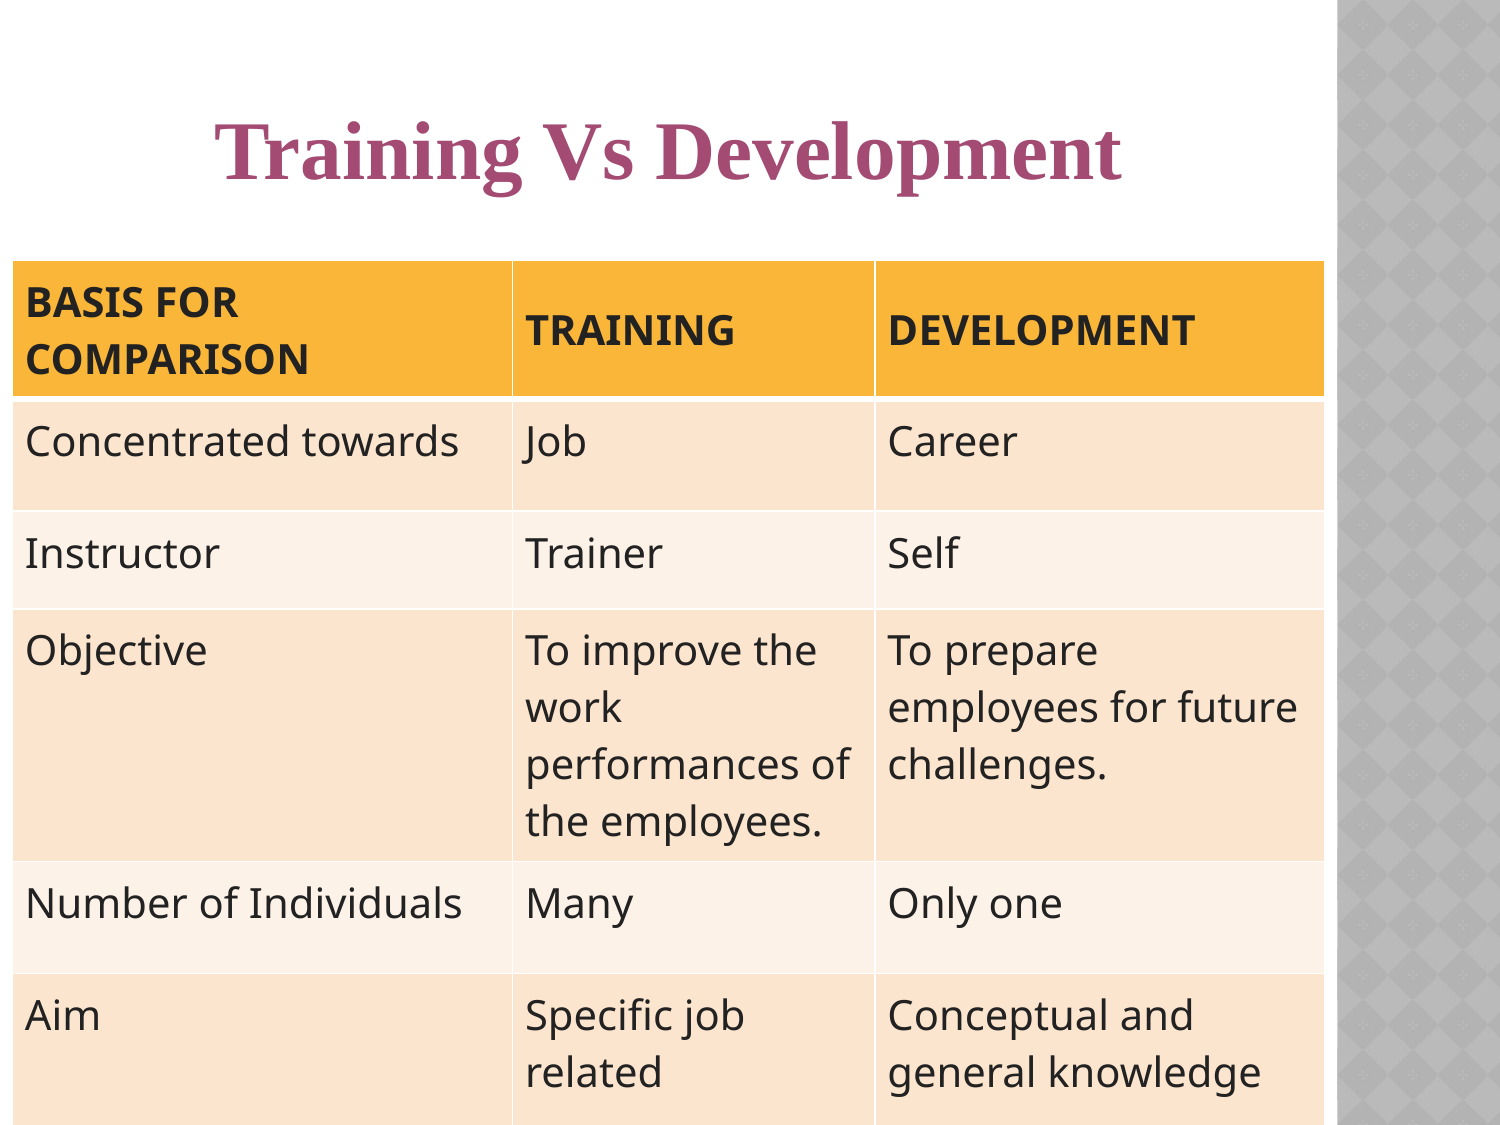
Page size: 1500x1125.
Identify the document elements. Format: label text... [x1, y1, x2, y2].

table_cell Trainer [513, 512, 874, 608]
table_cell Job [513, 402, 874, 510]
table_cell Aim [13, 974, 512, 1125]
title Training Vs Development [75, 52, 1263, 240]
table_cell Self [876, 512, 1324, 608]
table_cell To improve the work performances of the employees. [513, 610, 874, 861]
table_header TRAINING [513, 261, 874, 396]
table_cell Number of Individuals [13, 862, 512, 973]
table_cell Conceptual and general knowledge [876, 974, 1324, 1125]
table_cell Career [876, 402, 1324, 510]
table_header BASIS FOR COMPARISON [13, 261, 512, 396]
table_cell Concentrated towards [13, 402, 512, 510]
table_cell To prepare employees for future challenges. [876, 610, 1324, 861]
table_cell Specific job related [513, 974, 874, 1125]
table_header DEVELOPMENT [876, 261, 1324, 396]
table_cell Many [513, 862, 874, 973]
table_cell Only one [876, 862, 1324, 973]
table_cell Objective [13, 610, 512, 861]
table_cell Instructor [13, 512, 512, 608]
